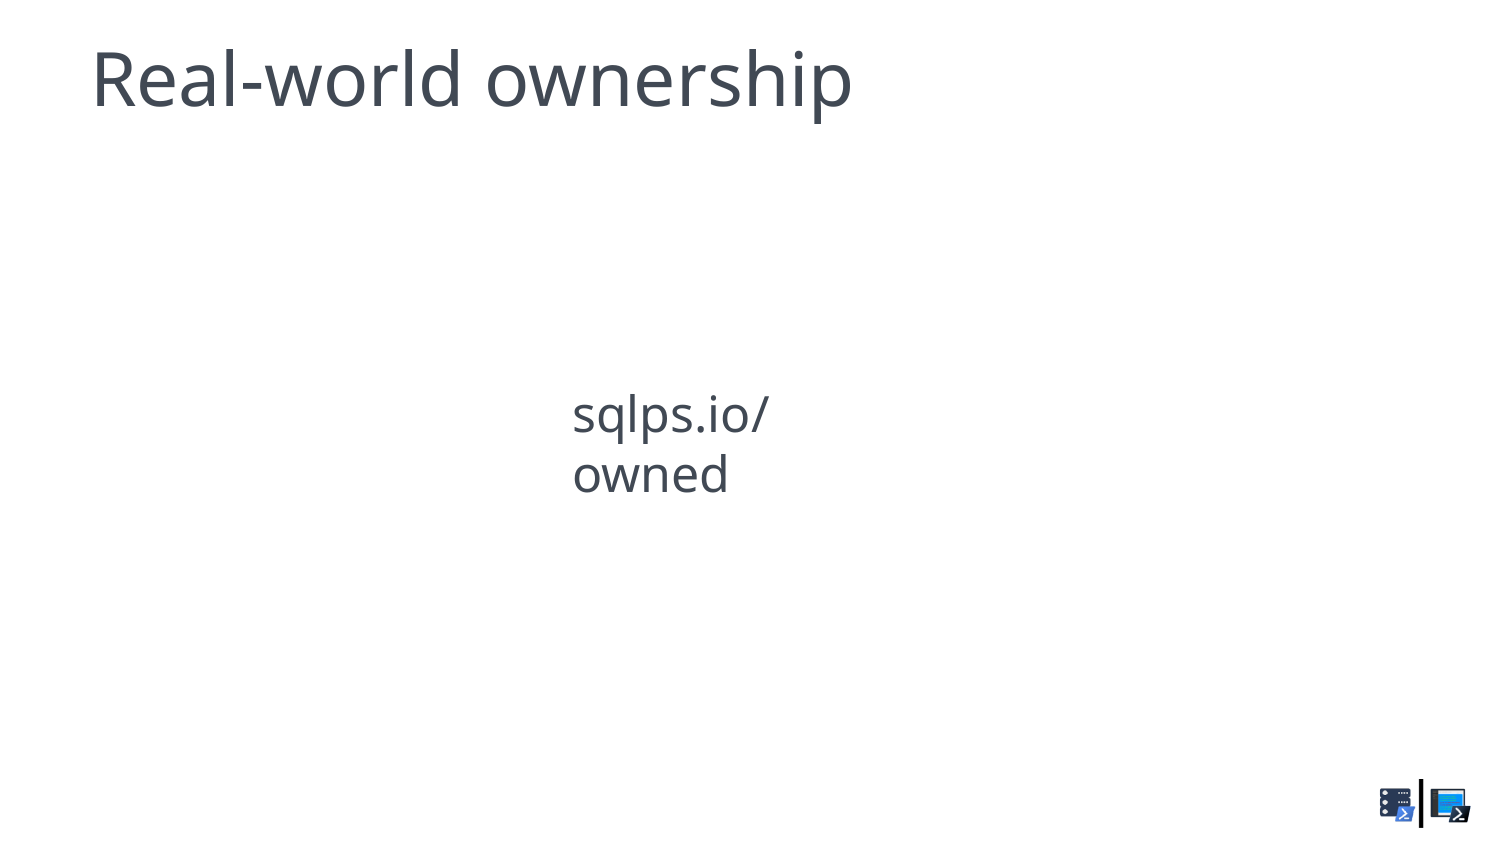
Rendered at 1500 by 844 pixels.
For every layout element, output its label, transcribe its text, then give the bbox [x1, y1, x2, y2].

title Real-world ownership [75, 41, 1425, 142]
text_box sqlps.io/owned [557, 375, 943, 511]
picture [1379, 779, 1471, 828]
